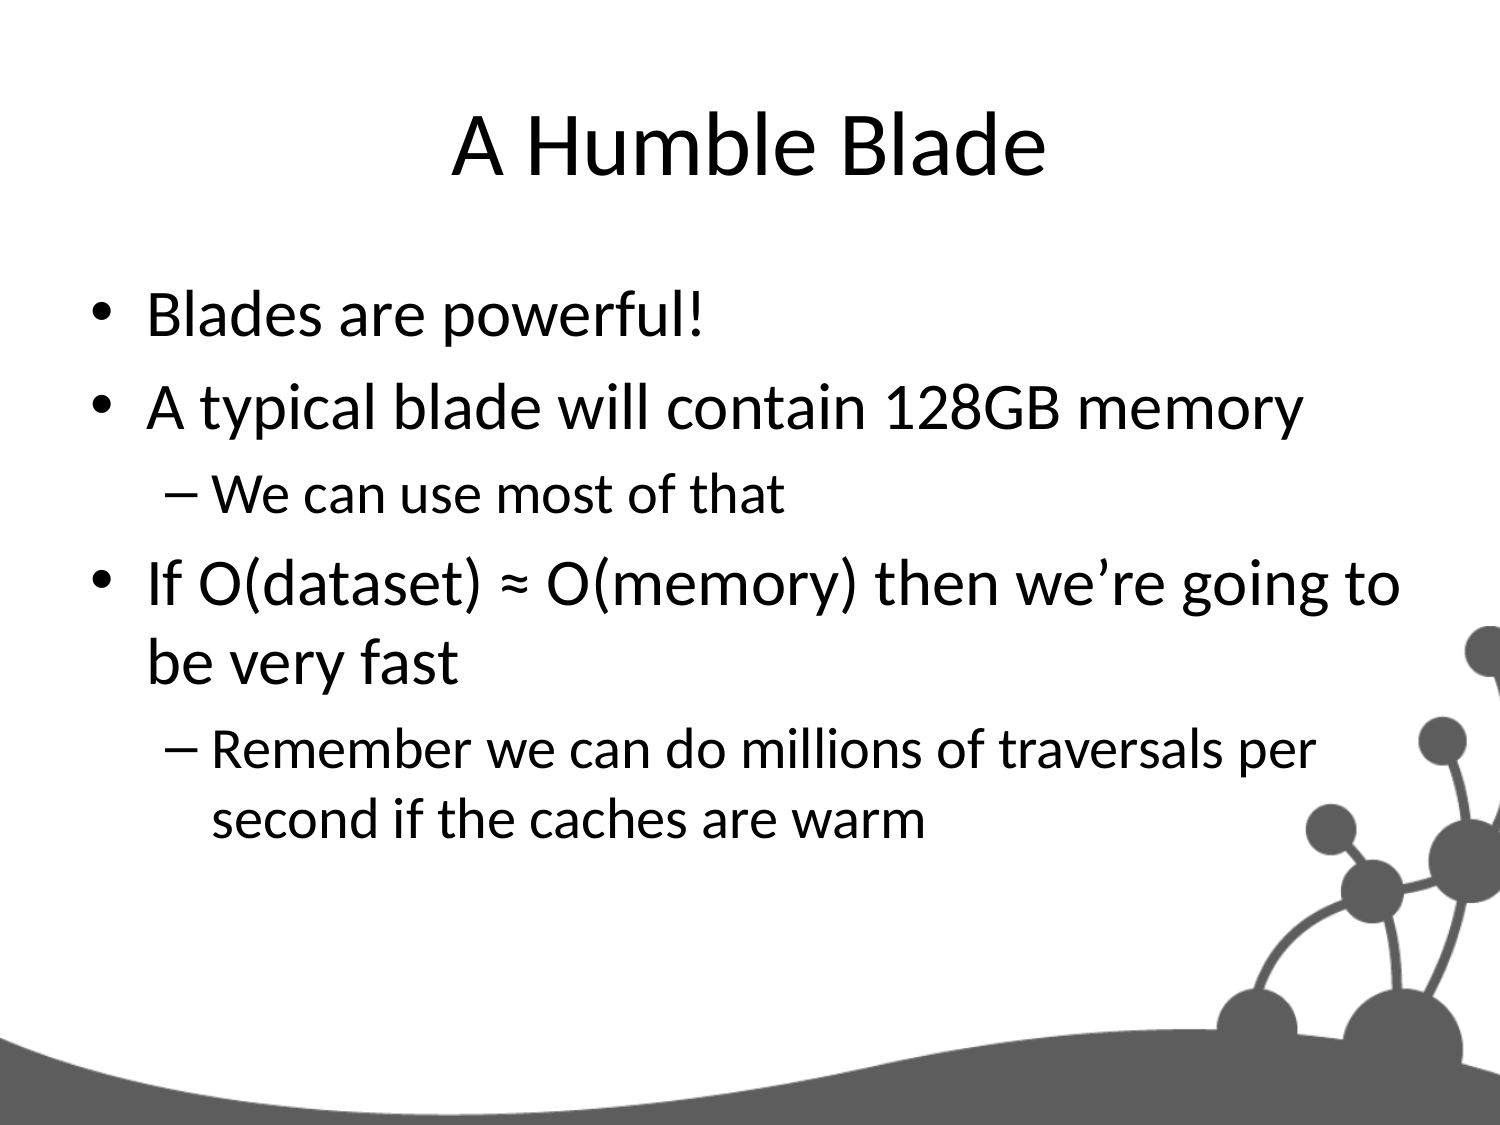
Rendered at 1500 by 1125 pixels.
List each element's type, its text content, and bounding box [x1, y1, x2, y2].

list Blades are powerful! A typical blade will contain 128GB memory We can use most of that If O(dataset) ≈ O(memory) then we’re going to be very fast Remember we can do millions of traversals per second if the caches are warm [75, 262, 1425, 1005]
title A Humble Blade [75, 45, 1425, 233]
